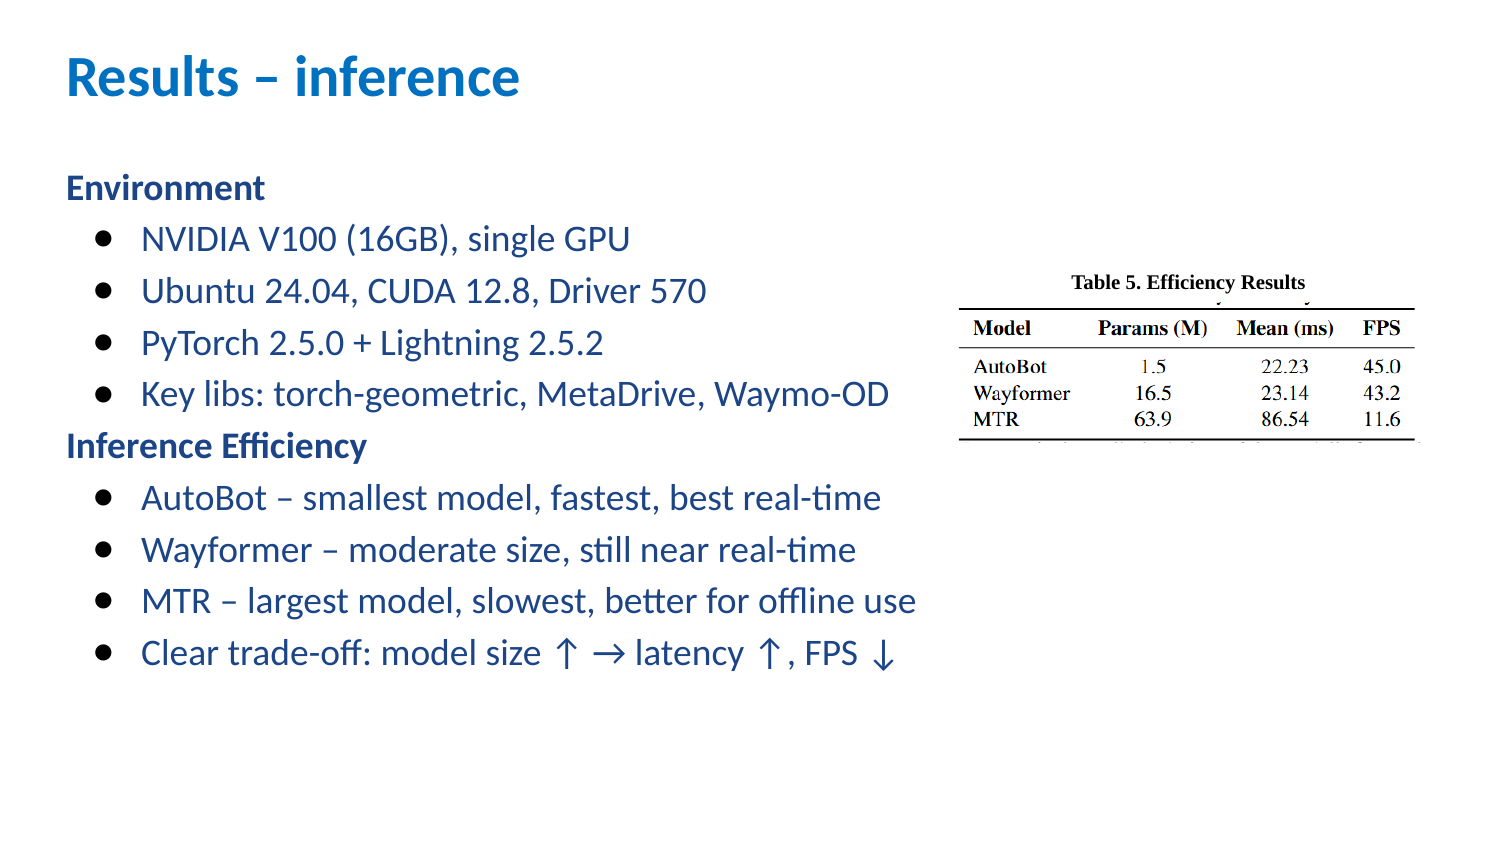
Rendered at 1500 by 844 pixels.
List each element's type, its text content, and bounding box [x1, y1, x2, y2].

list Table 5. Efficiency Results [928, 253, 1449, 303]
list Environment NVIDIA V100 (16GB), single GPU Ubuntu 24.04, CUDA 12.8, Driver 570 PyTorch 2.5.0 + Lightning 2.5.2 Key libs: torch-geometric, MetaDrive, Waymo-OD Inference Efficiency AutoBot – smallest model, fastest, best real-time Wayformer – moderate size, still near real-time MTR – largest model, slowest, better for offline use Clear trade-off: model size ↑ → latency ↑, FPS ↓ [51, 140, 959, 785]
picture [950, 301, 1427, 444]
title Results – inference [51, 22, 1449, 127]
